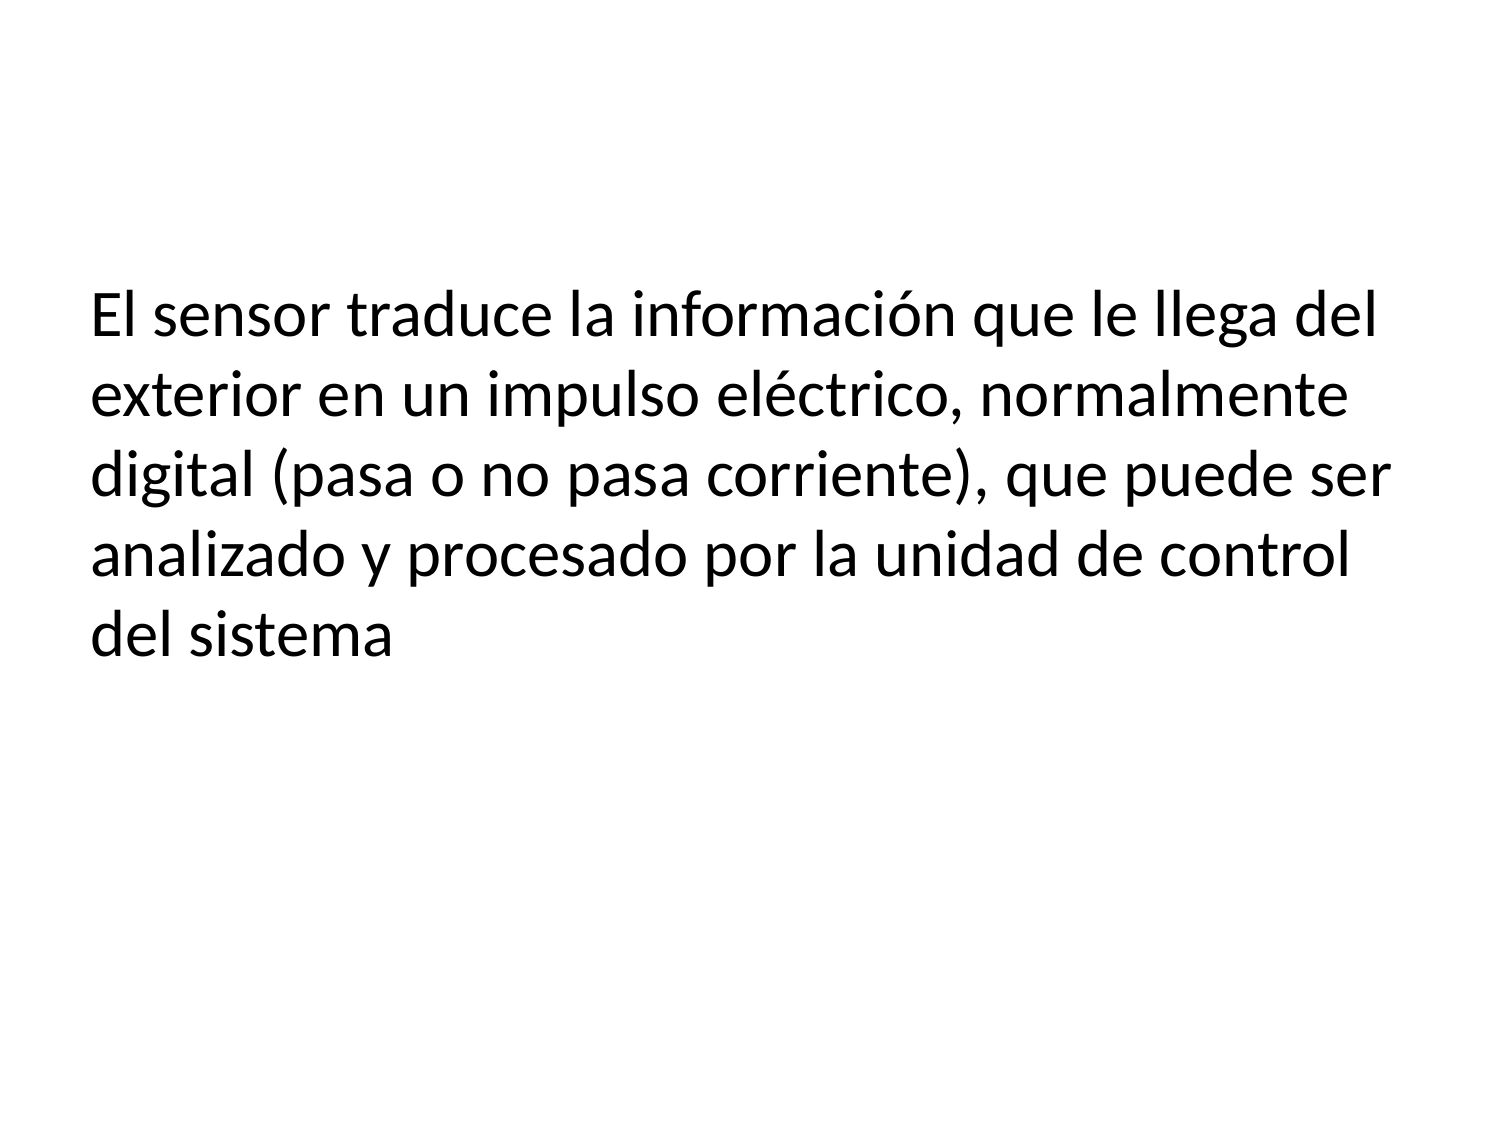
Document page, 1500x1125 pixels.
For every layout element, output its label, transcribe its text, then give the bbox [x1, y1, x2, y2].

list El sensor traduce la información que le llega del exterior en un impulso eléctrico, normalmente digital (pasa o no pasa corriente), que puede ser analizado y procesado por la unidad de control del sistema [75, 262, 1425, 1005]
